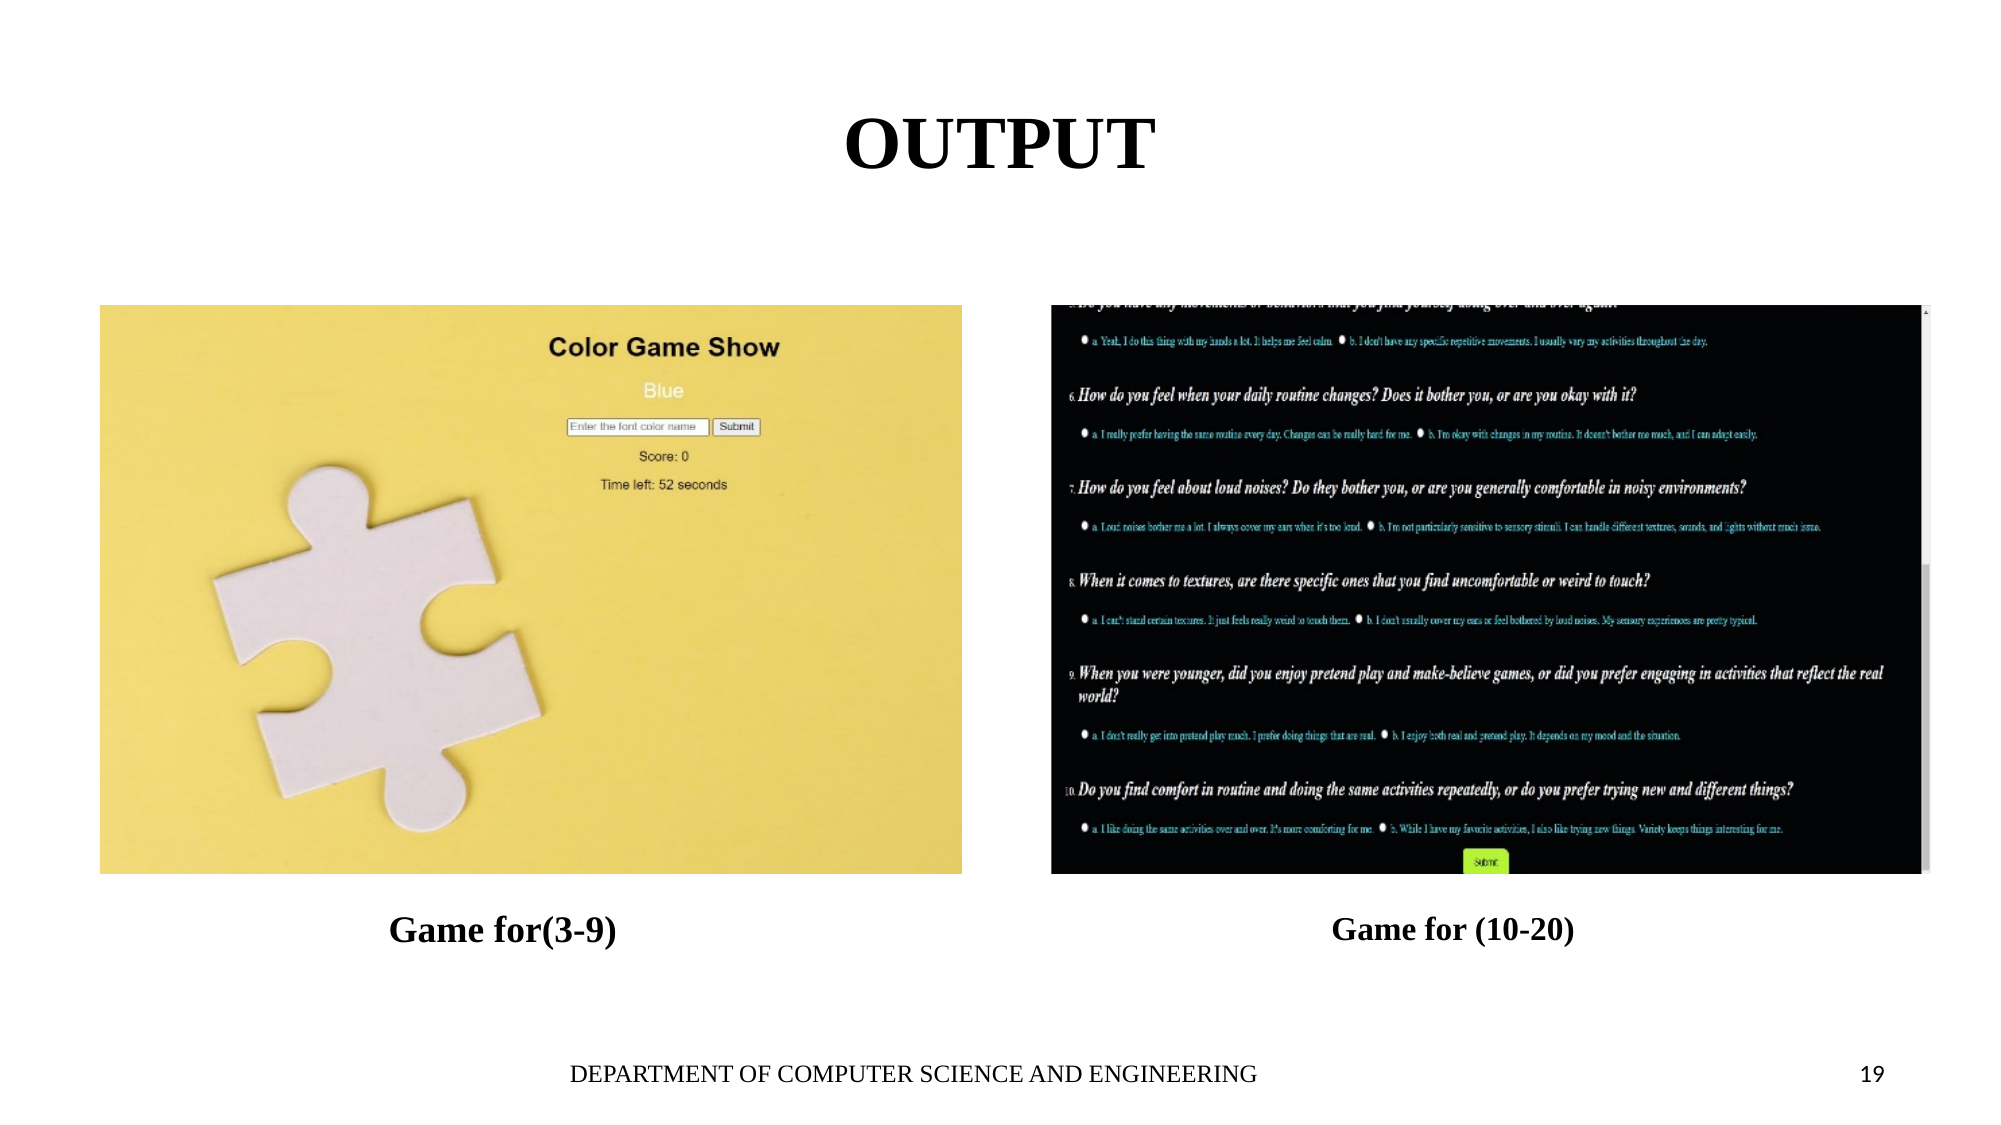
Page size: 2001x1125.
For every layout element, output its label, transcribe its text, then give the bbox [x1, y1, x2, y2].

title OUTPUT [99, 45, 1900, 233]
picture [99, 304, 963, 874]
text_box Game for(3-9) [373, 897, 879, 958]
text_box Game for (10-20) [1316, 900, 1931, 955]
picture [1051, 304, 1932, 874]
slide_number 19 [1433, 1042, 1900, 1103]
footer DEPARTMENT OF COMPUTER SCIENCE AND ENGINEERING [511, 1042, 1317, 1103]
